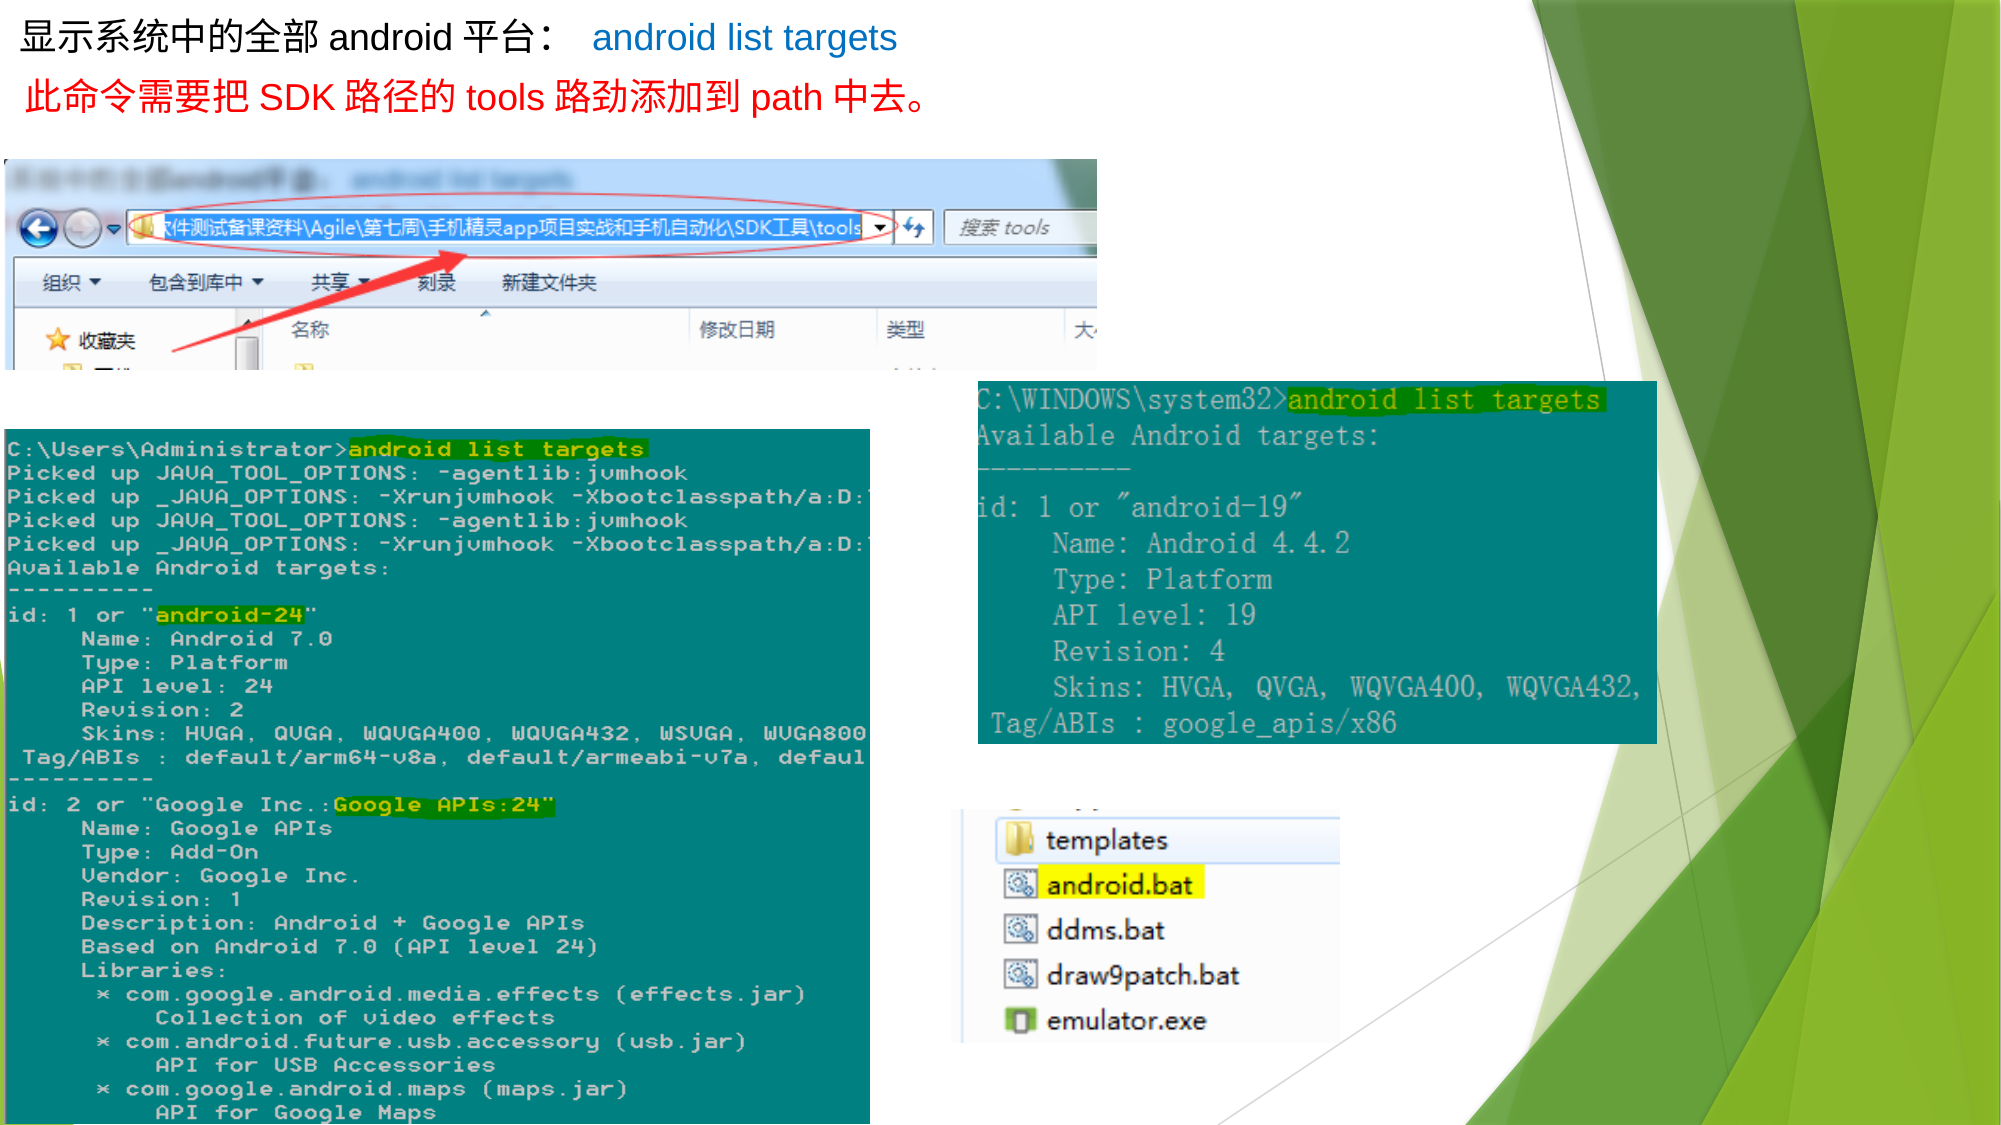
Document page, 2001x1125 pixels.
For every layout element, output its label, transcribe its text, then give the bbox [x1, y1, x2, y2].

picture [978, 380, 1658, 745]
picture [4, 159, 1098, 370]
text_box 显示系统中的全部android平台： android list targets [4, 5, 952, 66]
text_box 此命令需要把SDK路径的tools路劲添加到path中去。 [9, 65, 928, 126]
picture [950, 809, 1341, 1044]
picture [4, 428, 871, 1125]
